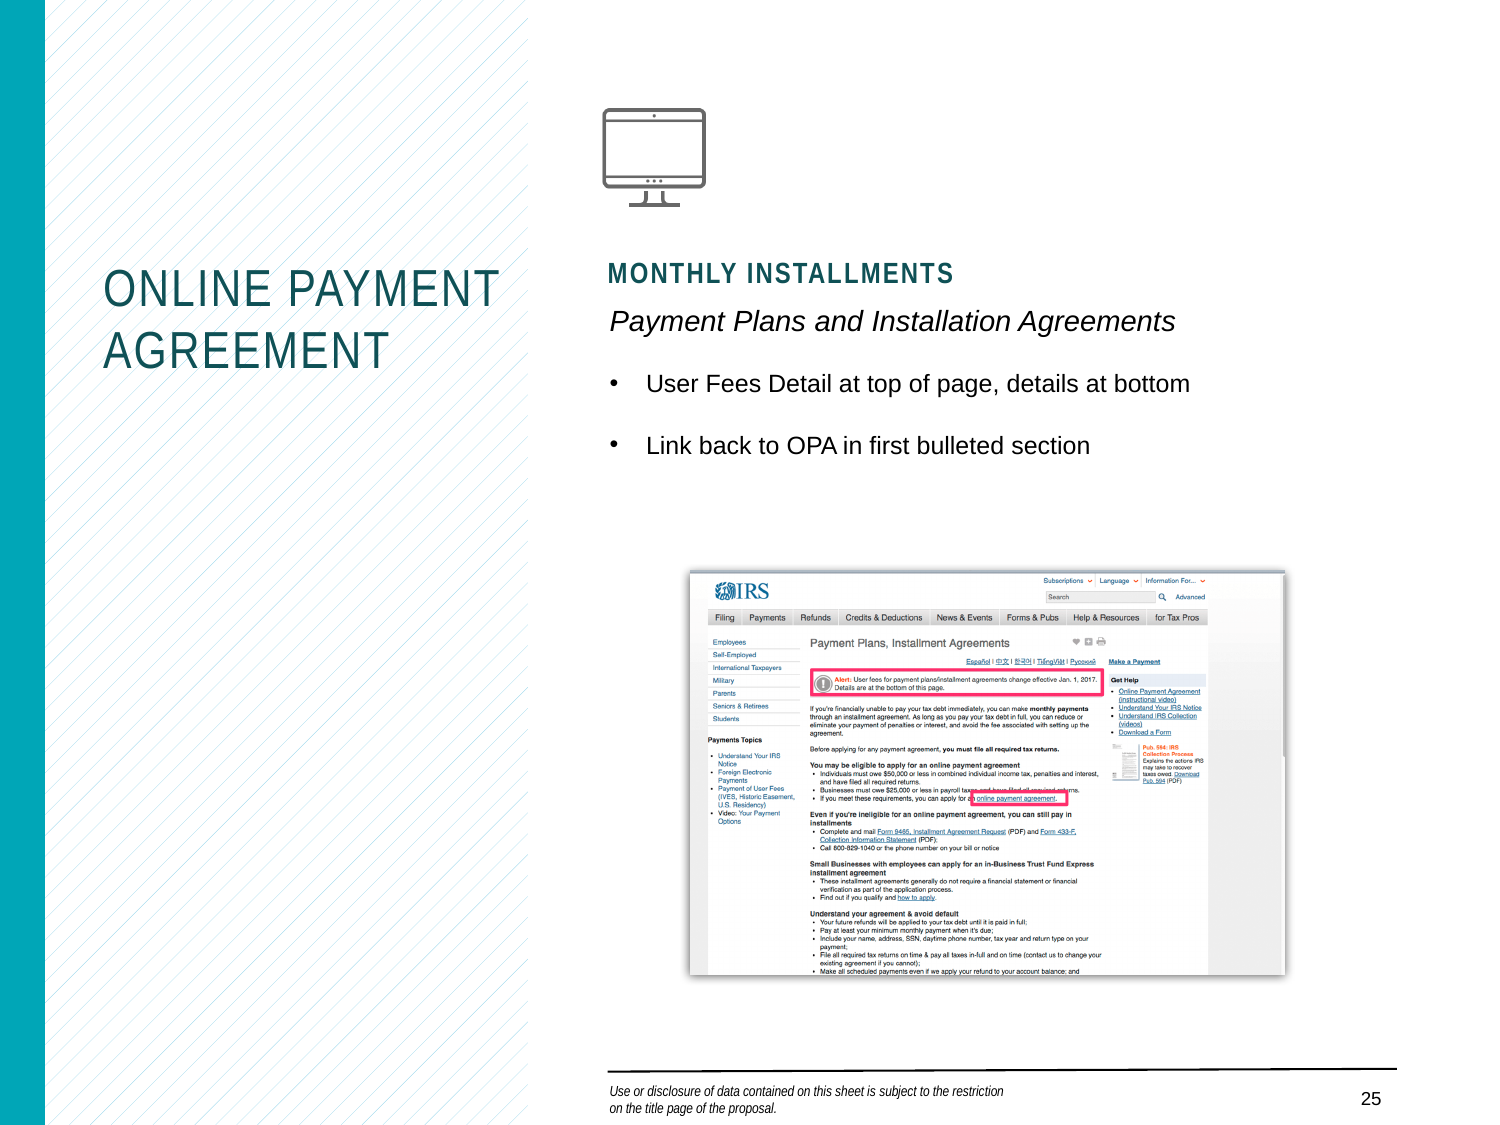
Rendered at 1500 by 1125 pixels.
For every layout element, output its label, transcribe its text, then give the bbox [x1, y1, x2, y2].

footer Use or disclosure of data contained on this sheet is subject to the restriction on the title page of the proposal. [607, 1072, 1009, 1125]
slide_number 25 [1059, 1071, 1397, 1125]
title Online Payment Agreement [103, 254, 506, 531]
picture [558, 62, 750, 253]
list Monthly InsTallments Payment Plans and Installation Agreements User Fees Detail at top of page, details at bottom Link back to OPA in first bulleted section [607, 254, 1397, 1014]
picture [689, 570, 1285, 975]
